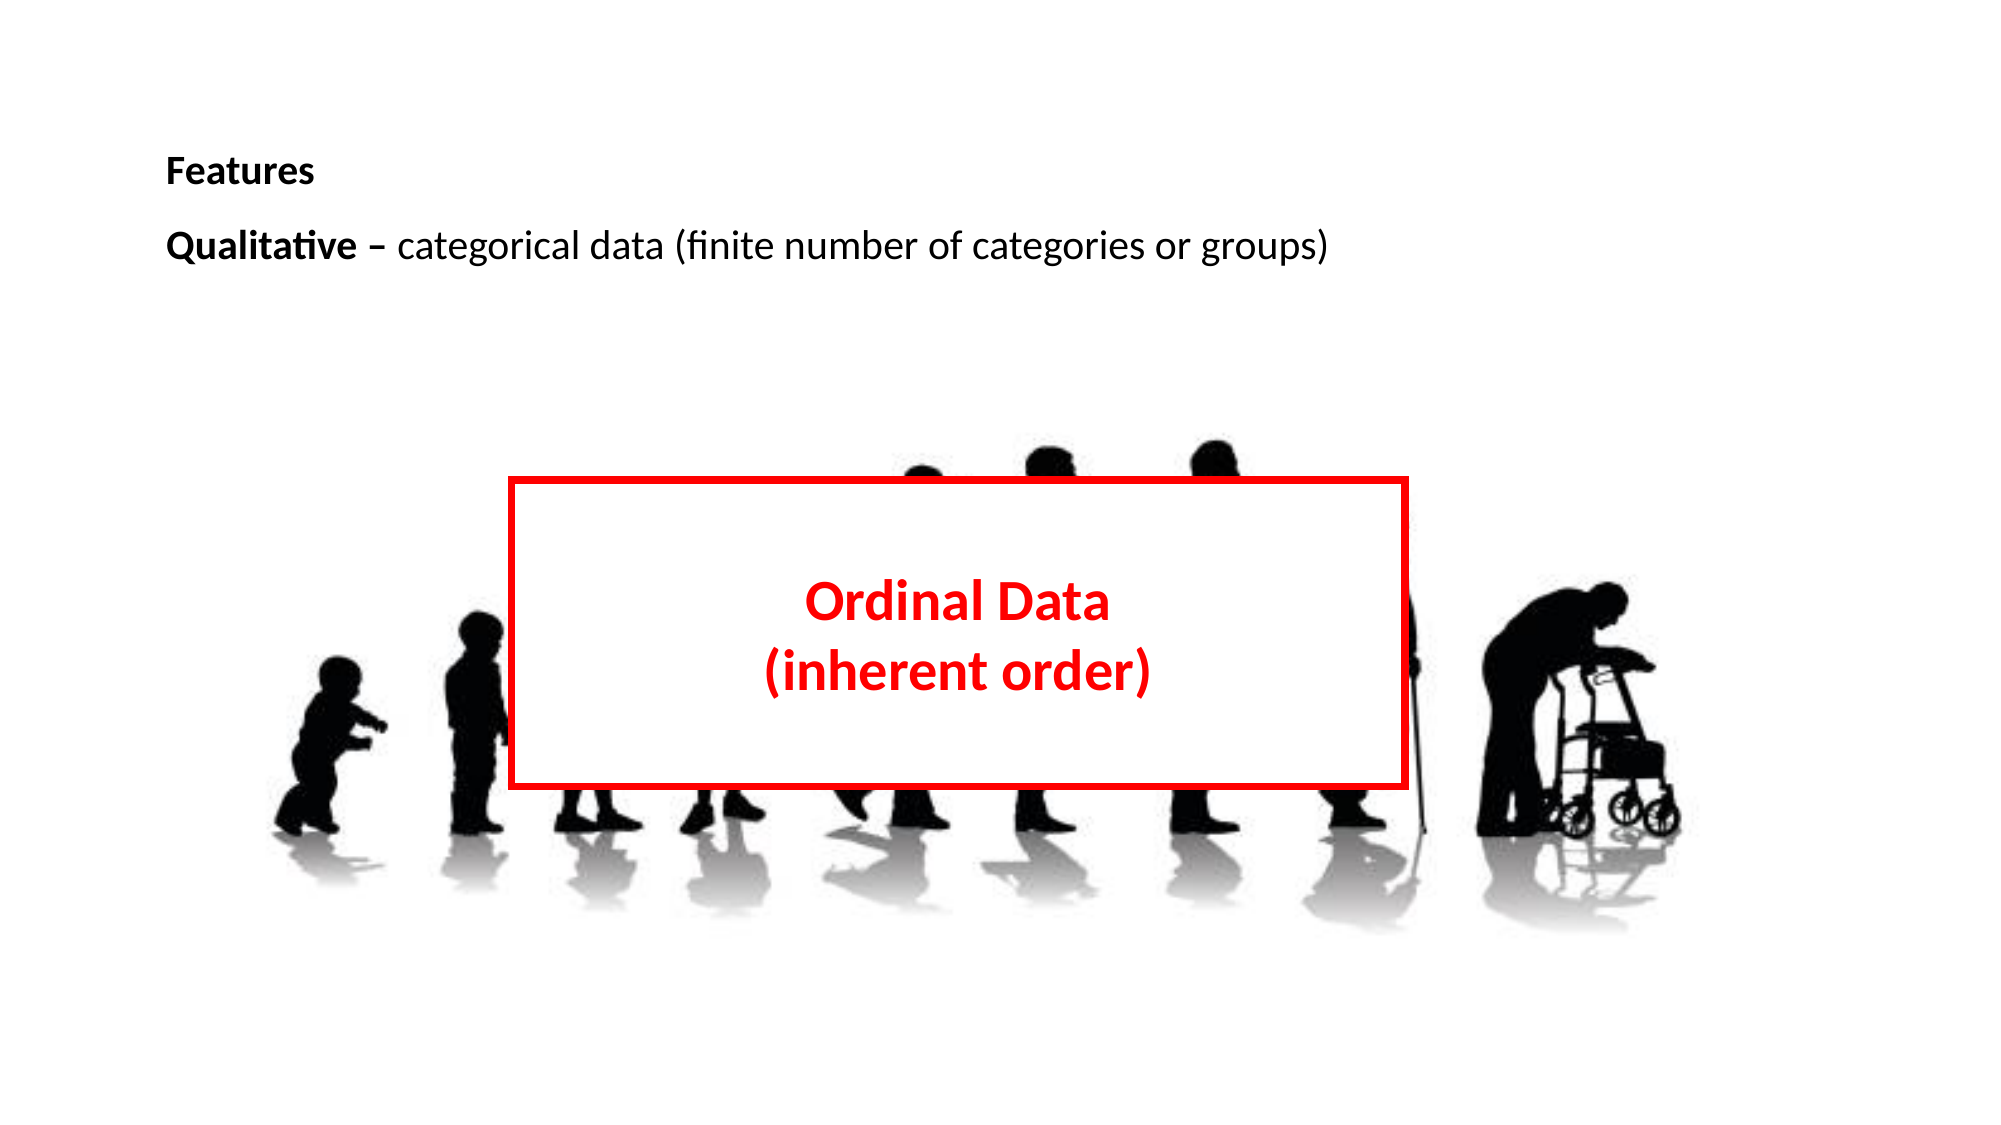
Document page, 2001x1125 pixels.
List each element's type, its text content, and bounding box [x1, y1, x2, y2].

text_box Features Qualitative – categorical data (finite number of categories or groups) [151, 110, 1750, 388]
picture [207, 353, 1750, 999]
